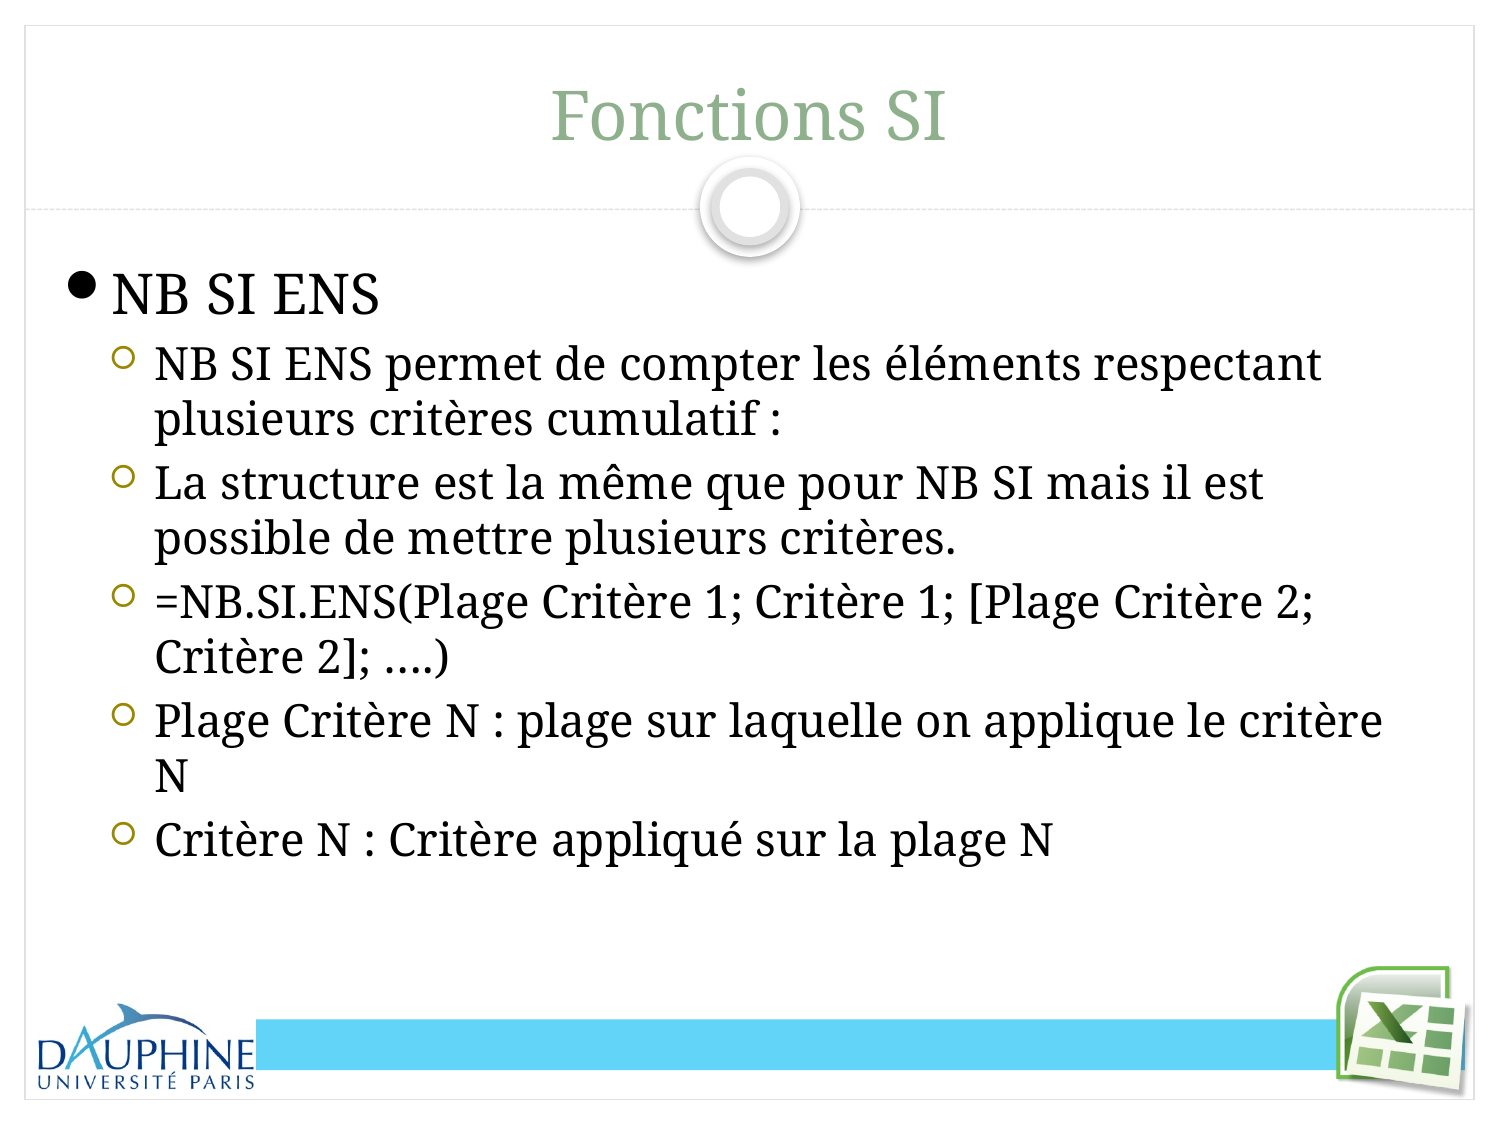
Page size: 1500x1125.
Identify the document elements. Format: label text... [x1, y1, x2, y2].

picture [1324, 949, 1477, 1102]
picture [35, 1001, 256, 1090]
list NB SI ENS NB SI ENS permet de compter les éléments respectant plusieurs critères cumulatif : La structure est la même que pour NB SI mais il est possible de mettre plusieurs critères. =NB.SI.ENS(Plage Critère 1; Critère 1; [Plage Critère 2; Critère 2]; ….) Plage Critère N : plage sur laquelle on applique le critère N Critère N : Critère appliqué sur la plage N [49, 250, 1445, 1001]
title Fonctions SI [49, 37, 1450, 162]
